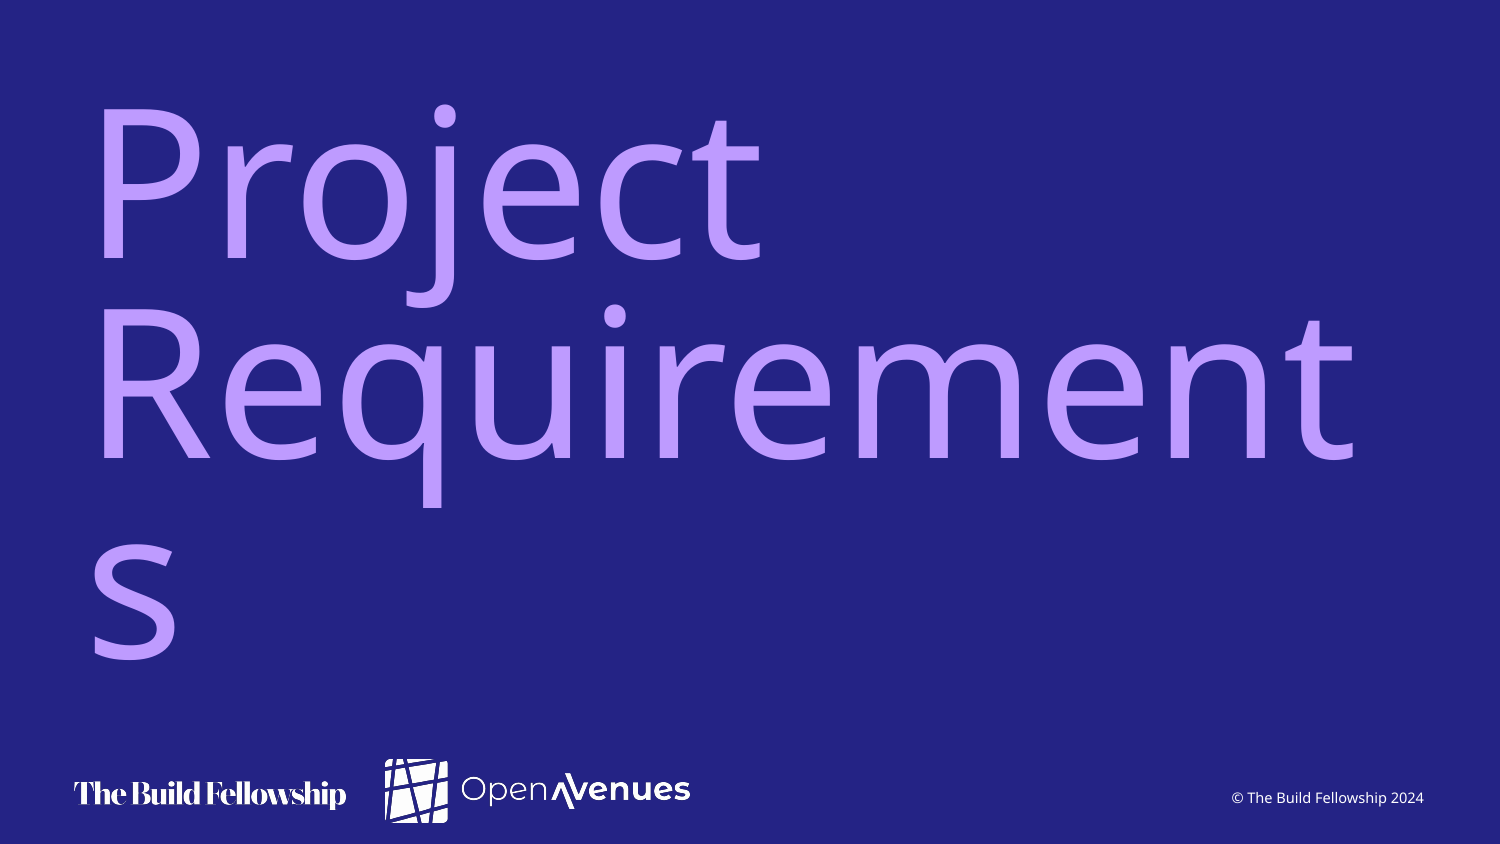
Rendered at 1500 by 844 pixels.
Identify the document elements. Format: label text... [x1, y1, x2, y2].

picture [385, 759, 690, 823]
title Project Requirements [69, 83, 1419, 674]
picture [74, 781, 346, 810]
